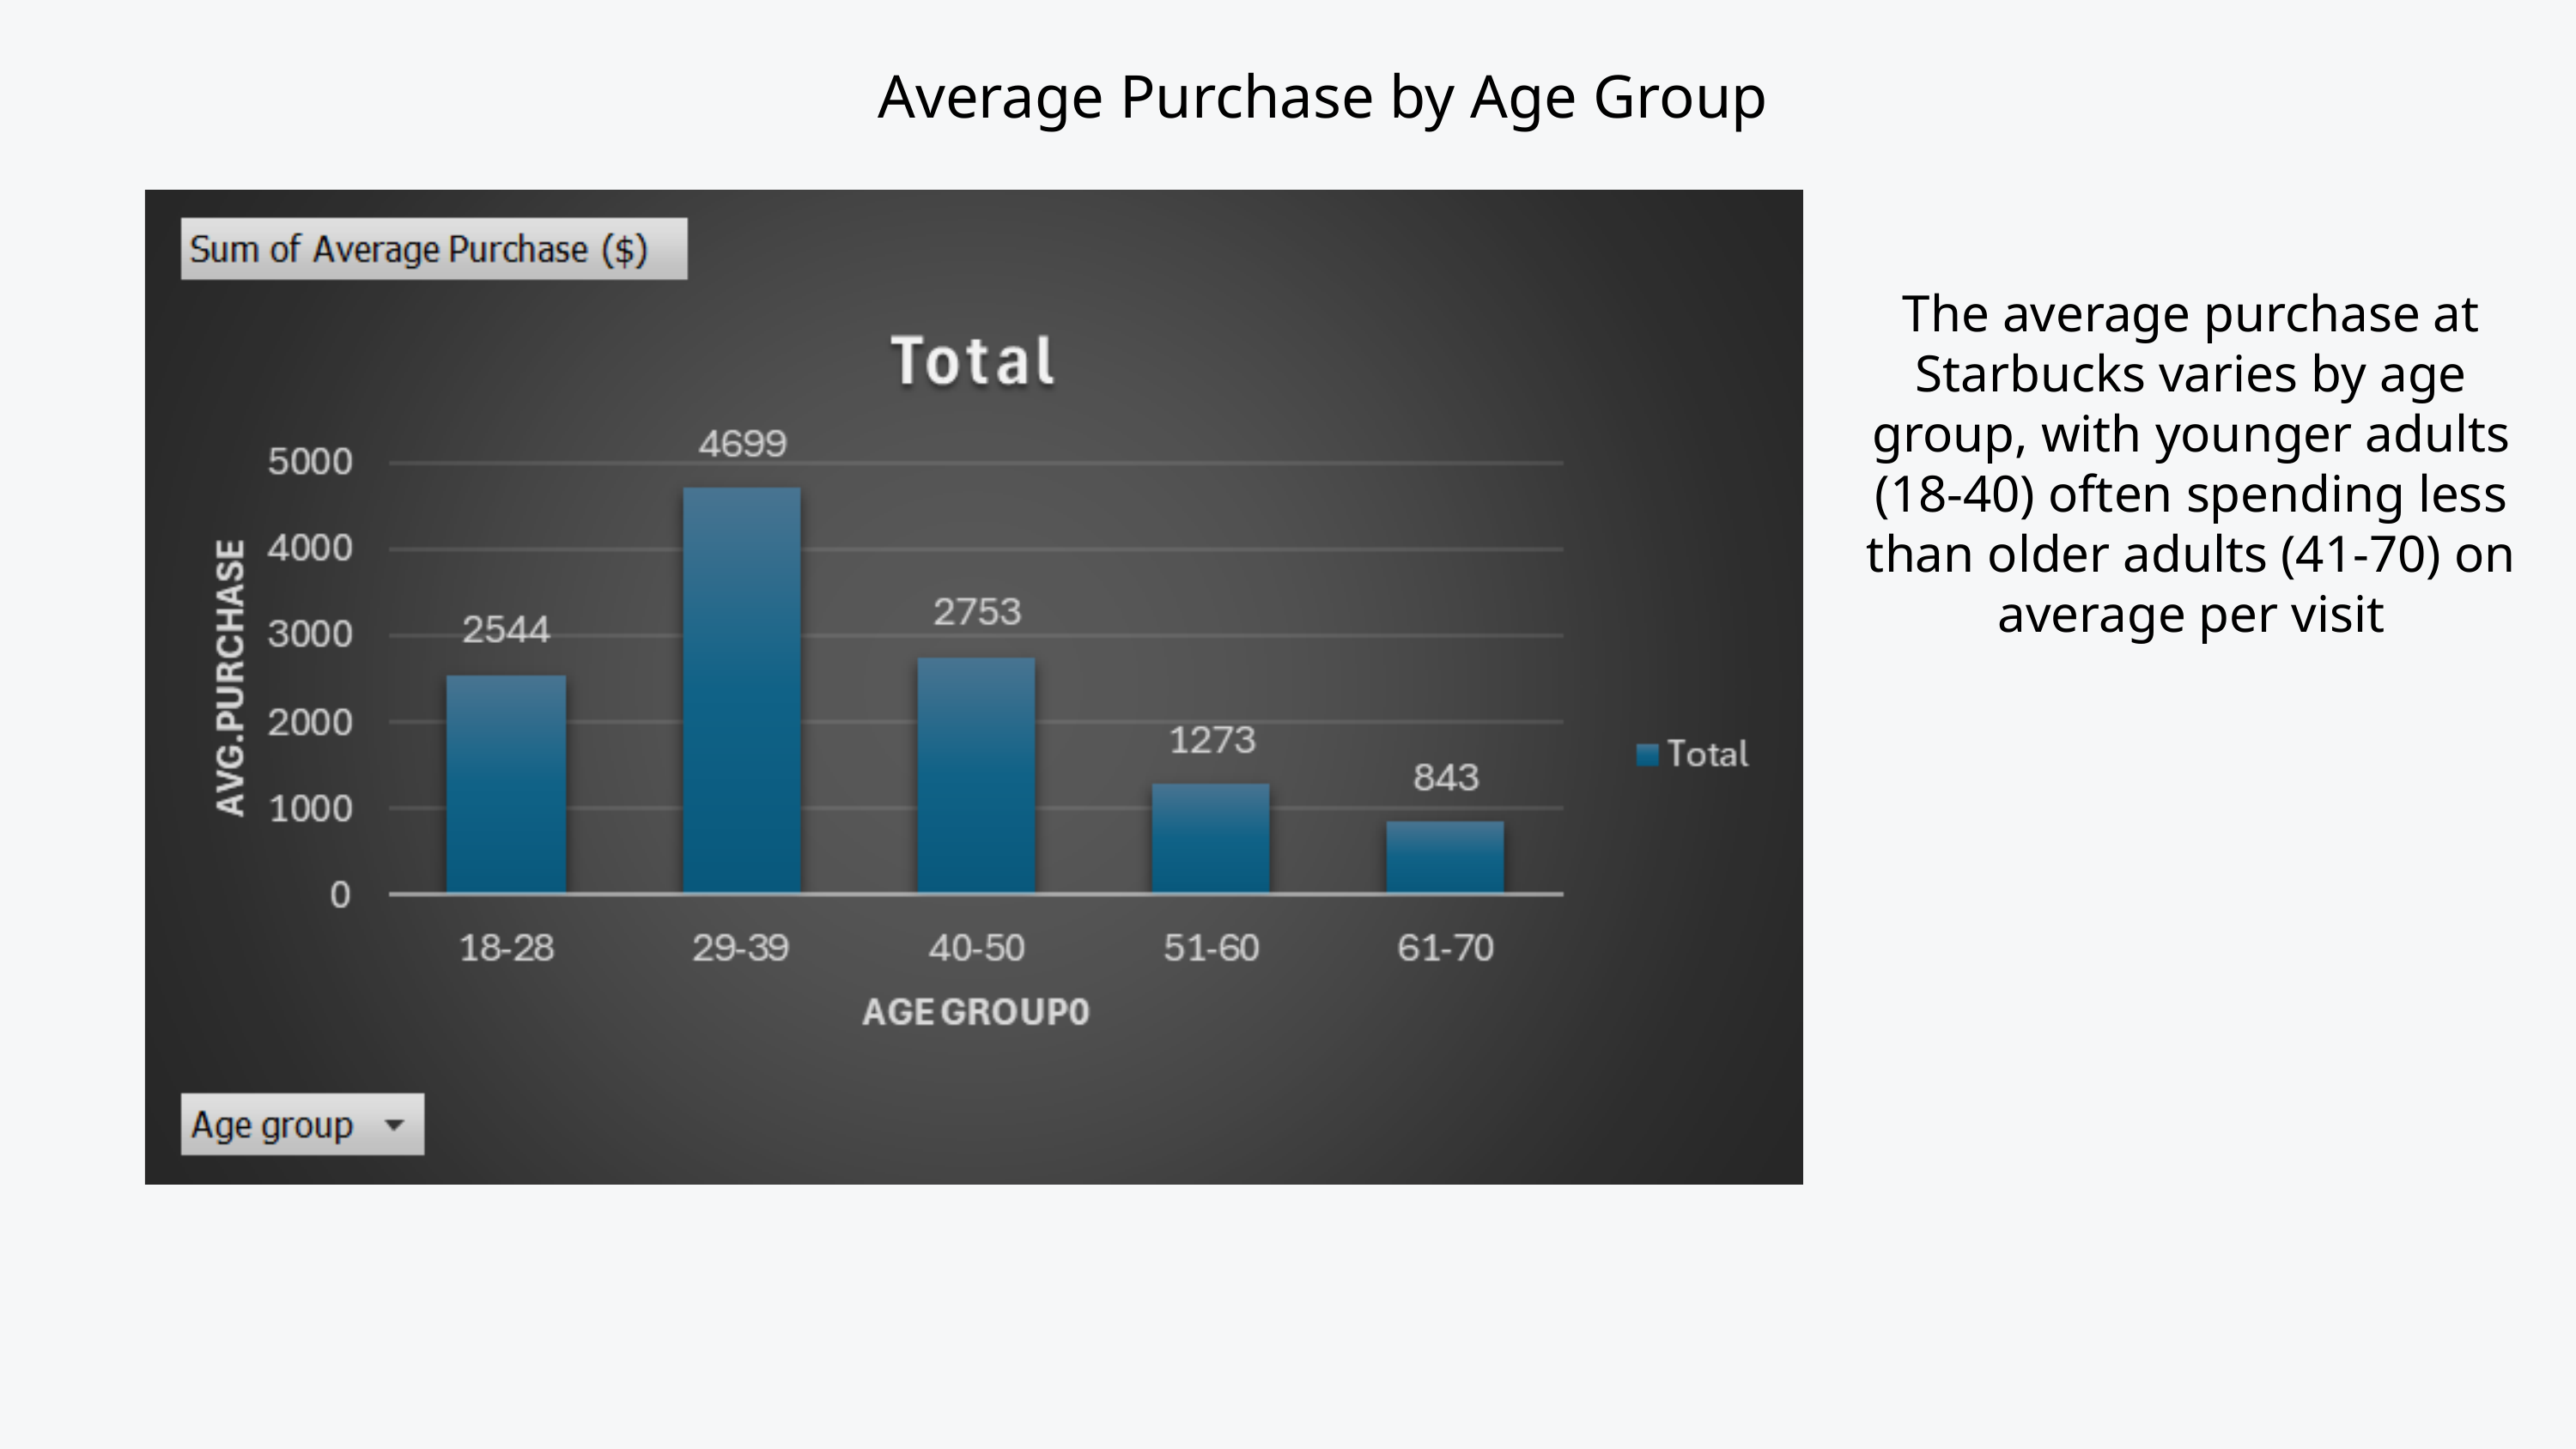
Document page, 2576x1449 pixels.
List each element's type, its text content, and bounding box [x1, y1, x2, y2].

text_box The average purchase at Starbucks varies by age group, with younger adults (18-40) often spending less than older adults (41-70) on average per visit [1839, 282, 2543, 642]
text_box [144, 190, 1803, 1185]
text_box Average Purchase by Age Group [843, 58, 1803, 130]
